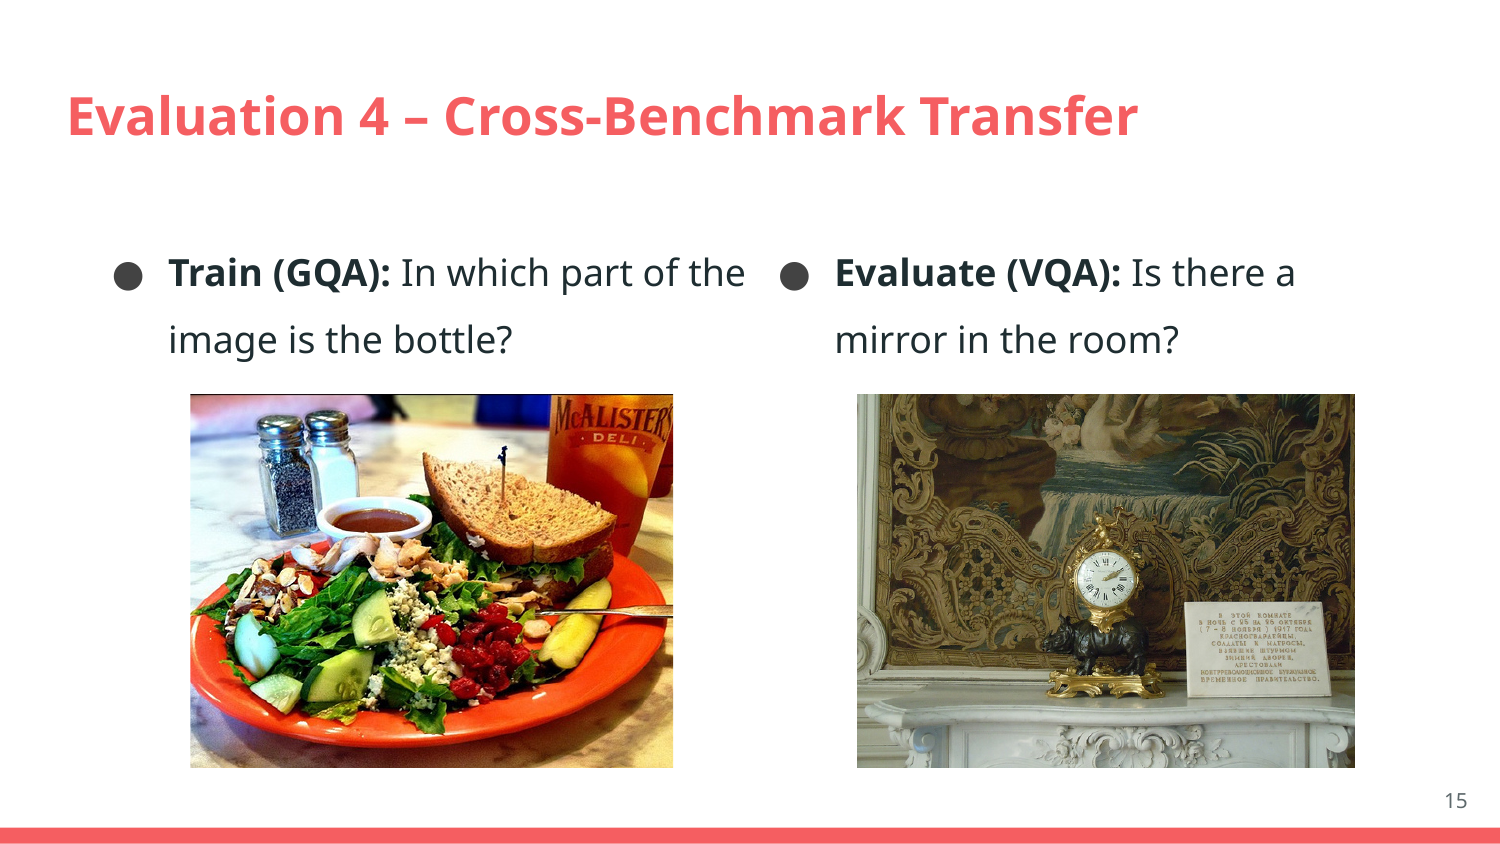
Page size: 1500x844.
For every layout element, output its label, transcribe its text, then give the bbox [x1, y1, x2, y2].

list Train (GQA): In which part of the image is the bottle? [78, 211, 744, 373]
text_box Evaluate (VQA): Is there a mirror in the room? [744, 211, 1413, 373]
picture [857, 394, 1355, 769]
picture [190, 394, 674, 769]
slide_number 15 [1392, 767, 1483, 833]
title Evaluation 4 – Cross-Benchmark Transfer [51, 64, 1449, 167]
